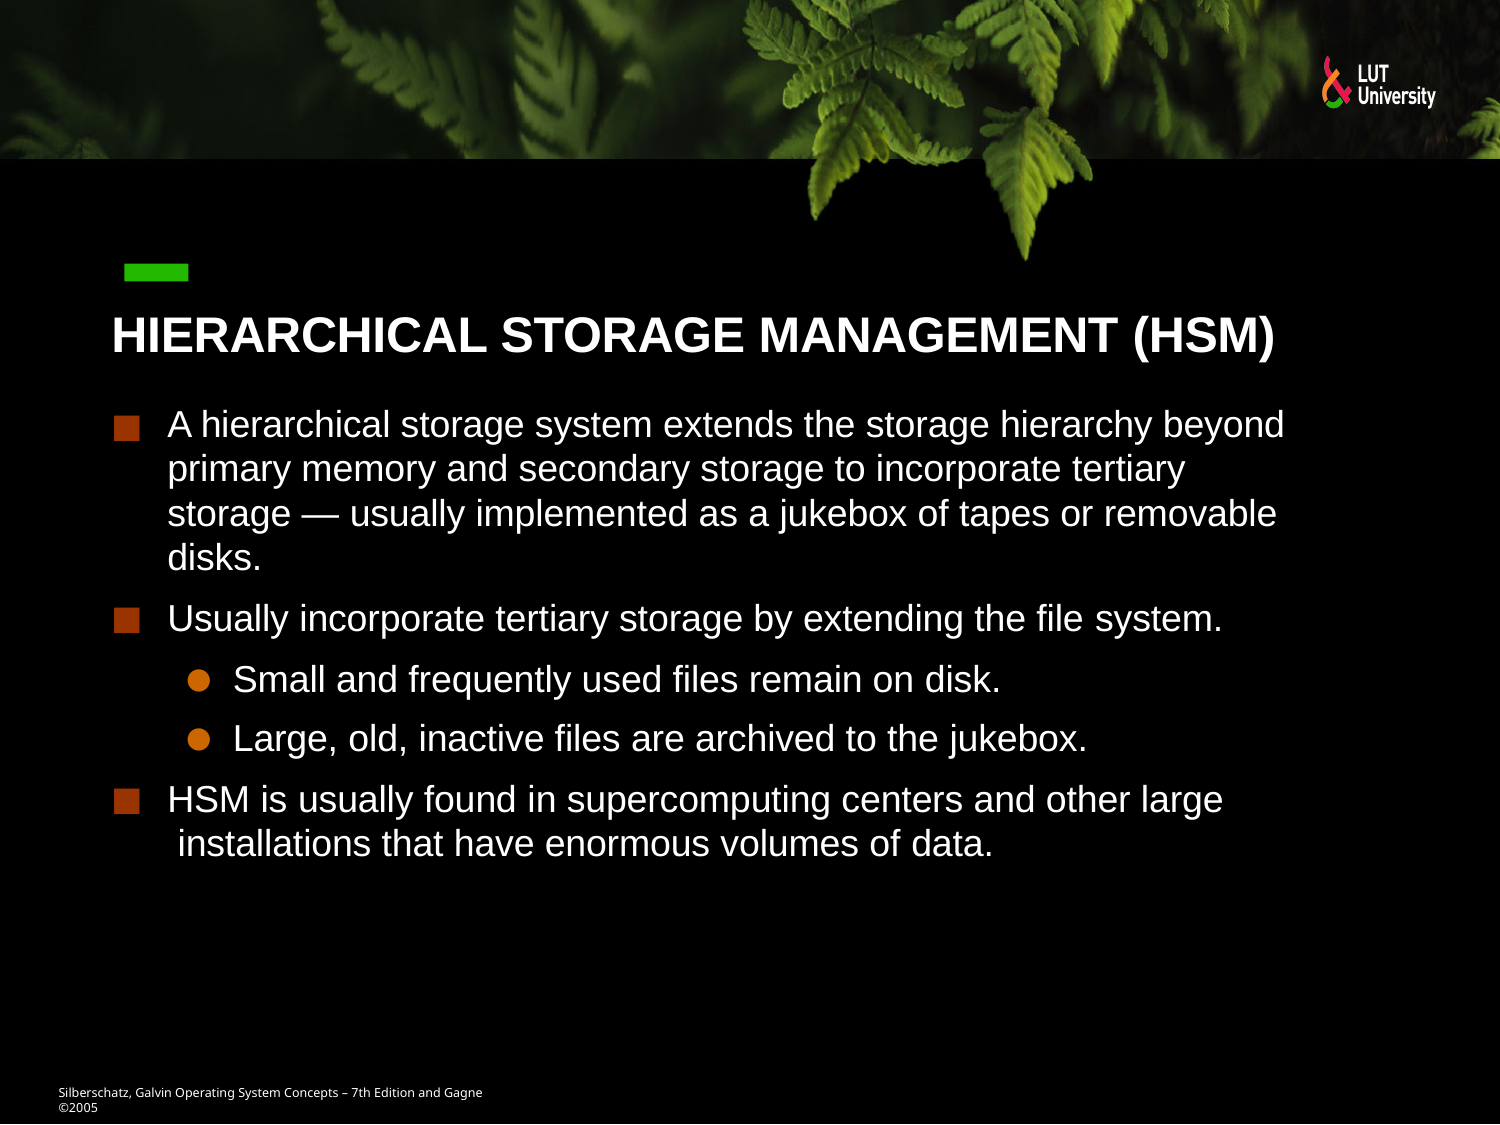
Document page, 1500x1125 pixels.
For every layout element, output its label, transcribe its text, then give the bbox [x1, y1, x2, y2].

picture [0, 0, 1500, 1124]
text_box Silberschatz, Galvin Operating System Concepts – 7th Edition and Gagne ©2005 [43, 1077, 525, 1123]
title Hierarchical Storage Management (HSM) [109, 299, 1299, 399]
text_box A hierarchical storage system extends the storage hierarchy beyond primary memory and secondary storage to incorporate tertiary storage — usually implemented as a jukebox of tapes or removable disks. Usually incorporate tertiary storage by extending the file system. Small and frequently used files remain on disk. Large, old, inactive files are archived to the jukebox. HSM is usually found in supercomputing centers and other large installations that have enormous volumes of data. [108, 399, 1299, 864]
